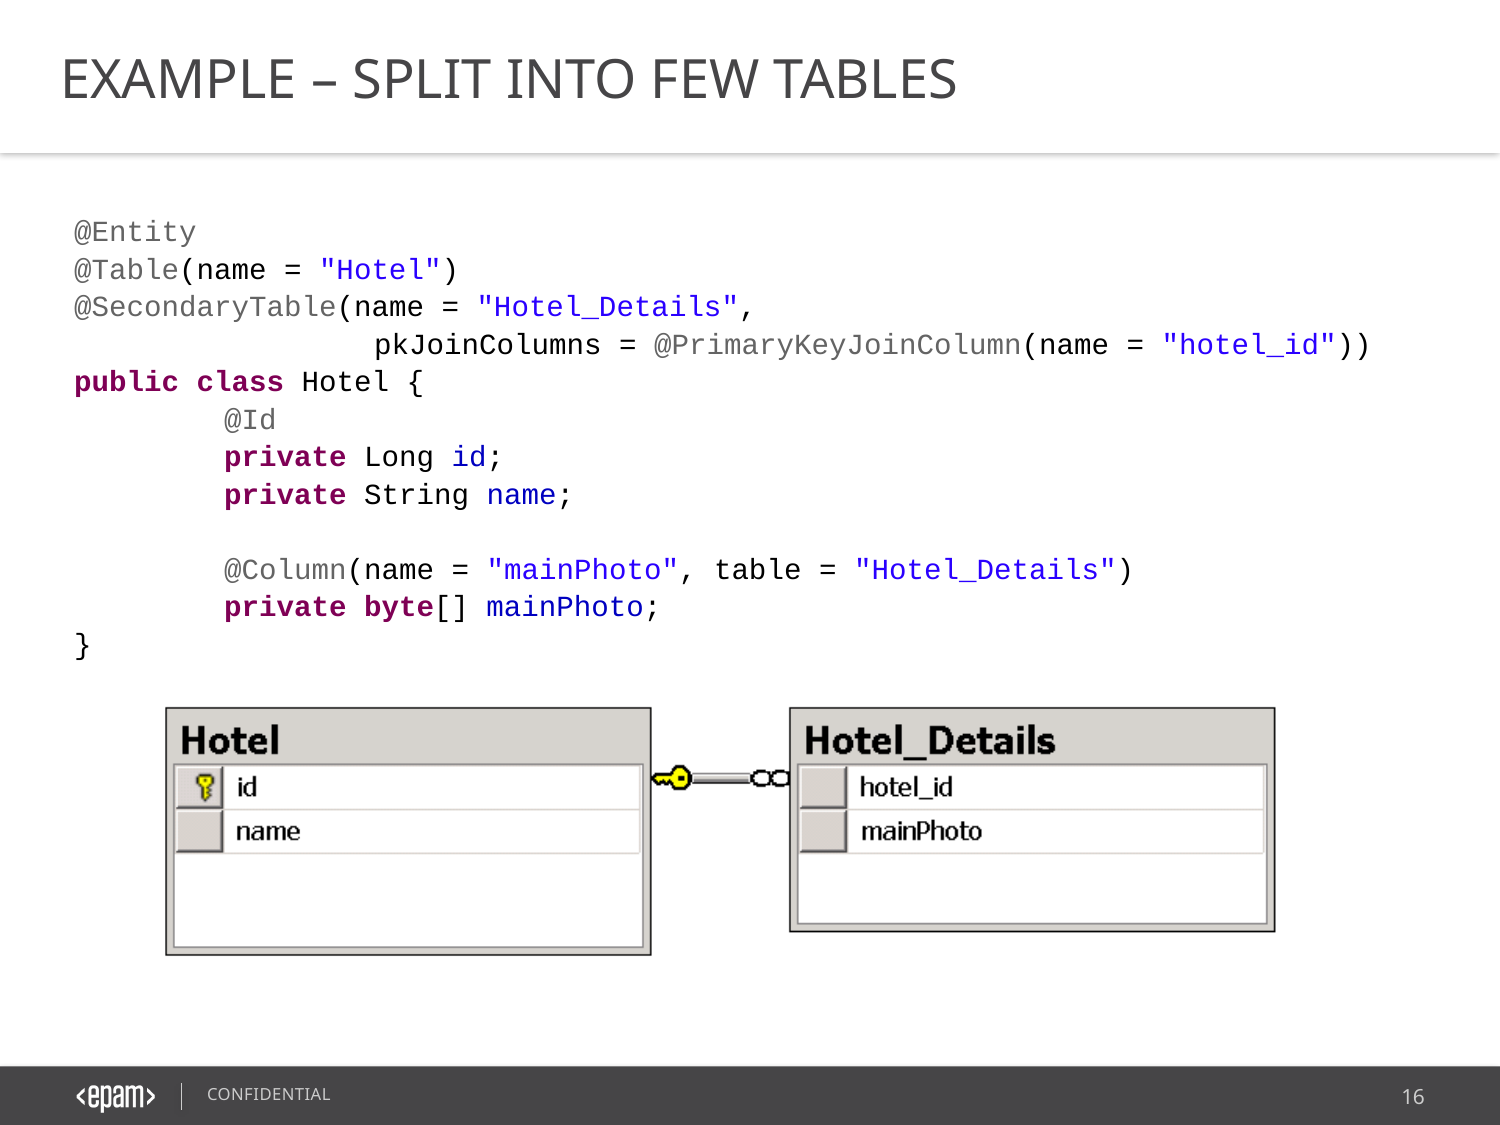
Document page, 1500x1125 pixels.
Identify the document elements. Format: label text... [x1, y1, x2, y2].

picture [76, 1085, 155, 1113]
picture [139, 683, 1307, 993]
list @Entity @Table(name = "Hotel") @SecondaryTable(name = "Hotel_Details", pkJoinColumns = @PrimaryKeyJoinColumn(name = "hotel_id")) public class Hotel { @Id private Long id; private String name; @Column(name = "mainPhoto", table = "Hotel_Details") private byte[] mainPhoto; } [59, 202, 1434, 1025]
list EXAMPLE – SPLIT INTO FEW TABLES [0, 0, 1500, 153]
